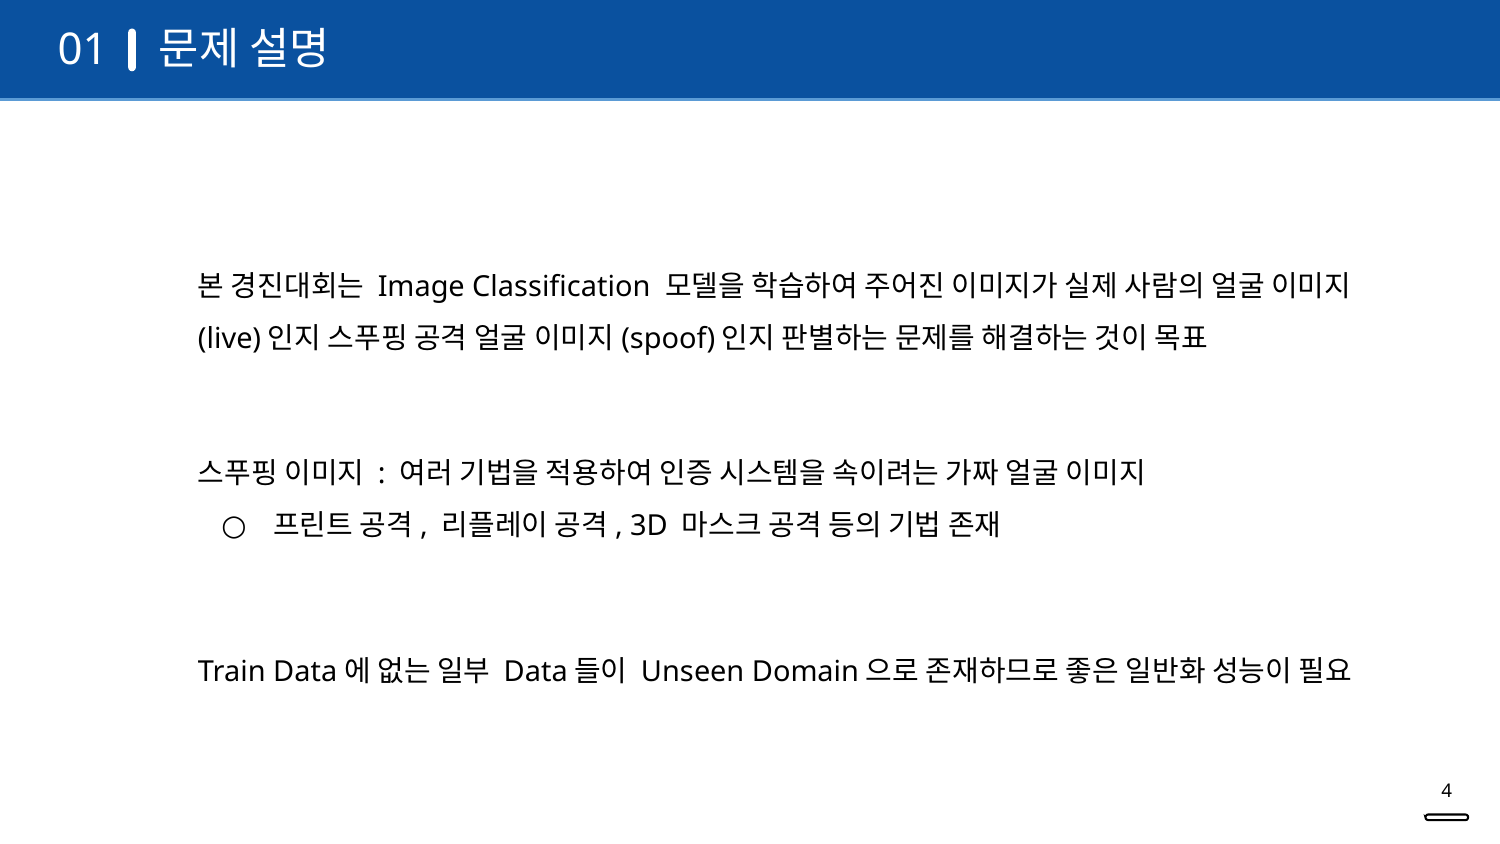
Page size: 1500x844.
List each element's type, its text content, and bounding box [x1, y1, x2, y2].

slide_number ‹#› [1416, 769, 1478, 815]
list 본 경진대회는 Image Classification 모델을 학습하여 주어진 이미지가 실제 사람의 얼굴 이미지(live)인지 스푸핑 공격 얼굴 이미지(spoof)인지 판별하는 문제를 해결하는 것이 목표 스푸핑 이미지 : 여러 기법을 적용하여 인증 시스템을 속이려는 가짜 얼굴 이미지 프린트 공격, 리플레이 공격, 3D 마스크 공격 등의 기법 존재 Train Data에 없는 일부 Data들이 Unseen Domain으로 존재하므로 좋은 일반화 성능이 필요 [111, 126, 1372, 747]
list 01 [37, 23, 129, 77]
list 문제 설명 [147, 23, 1300, 77]
